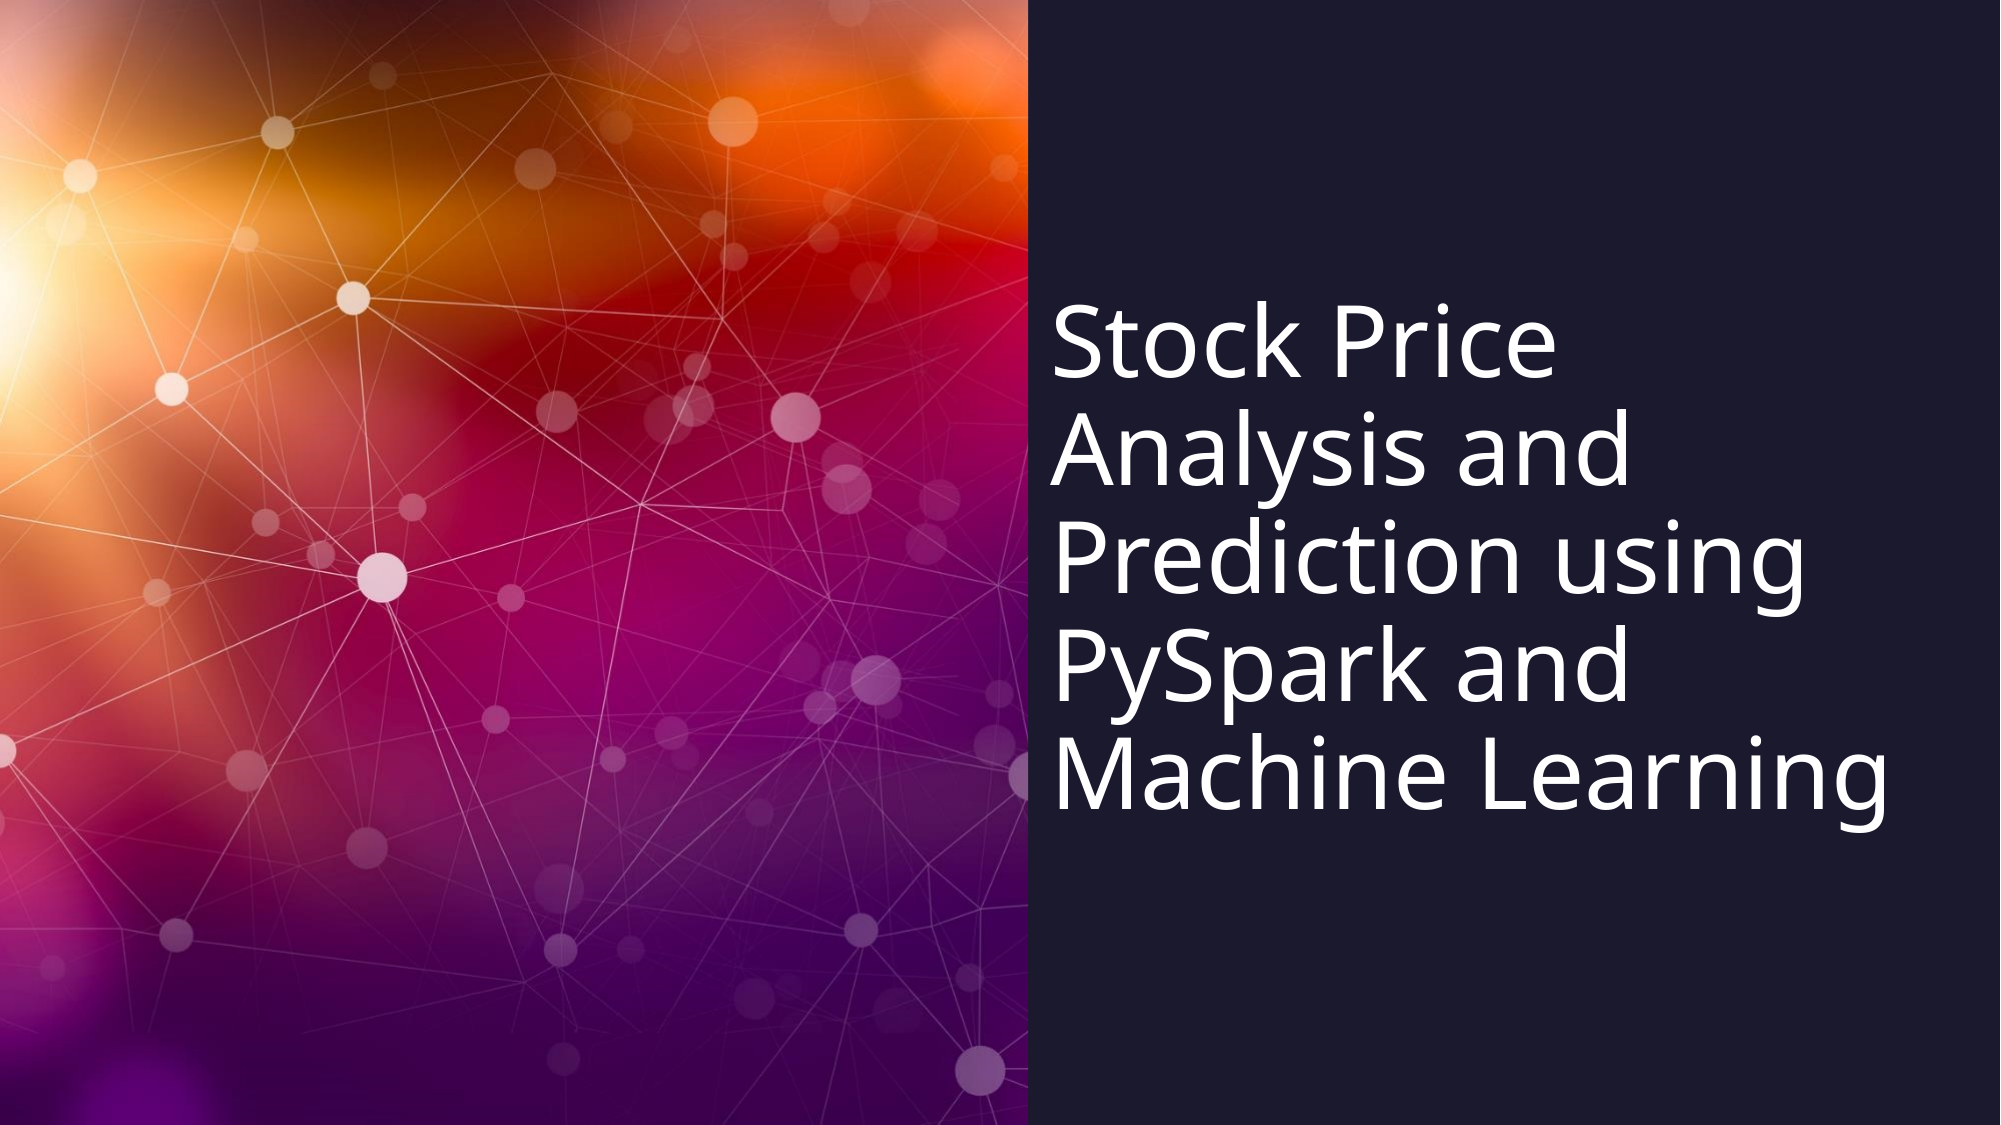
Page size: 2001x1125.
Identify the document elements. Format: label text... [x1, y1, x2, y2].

title Stock Price Analysis and Prediction using PySpark and Machine Learning [1050, 104, 1910, 1018]
picture [0, 0, 1029, 1125]
